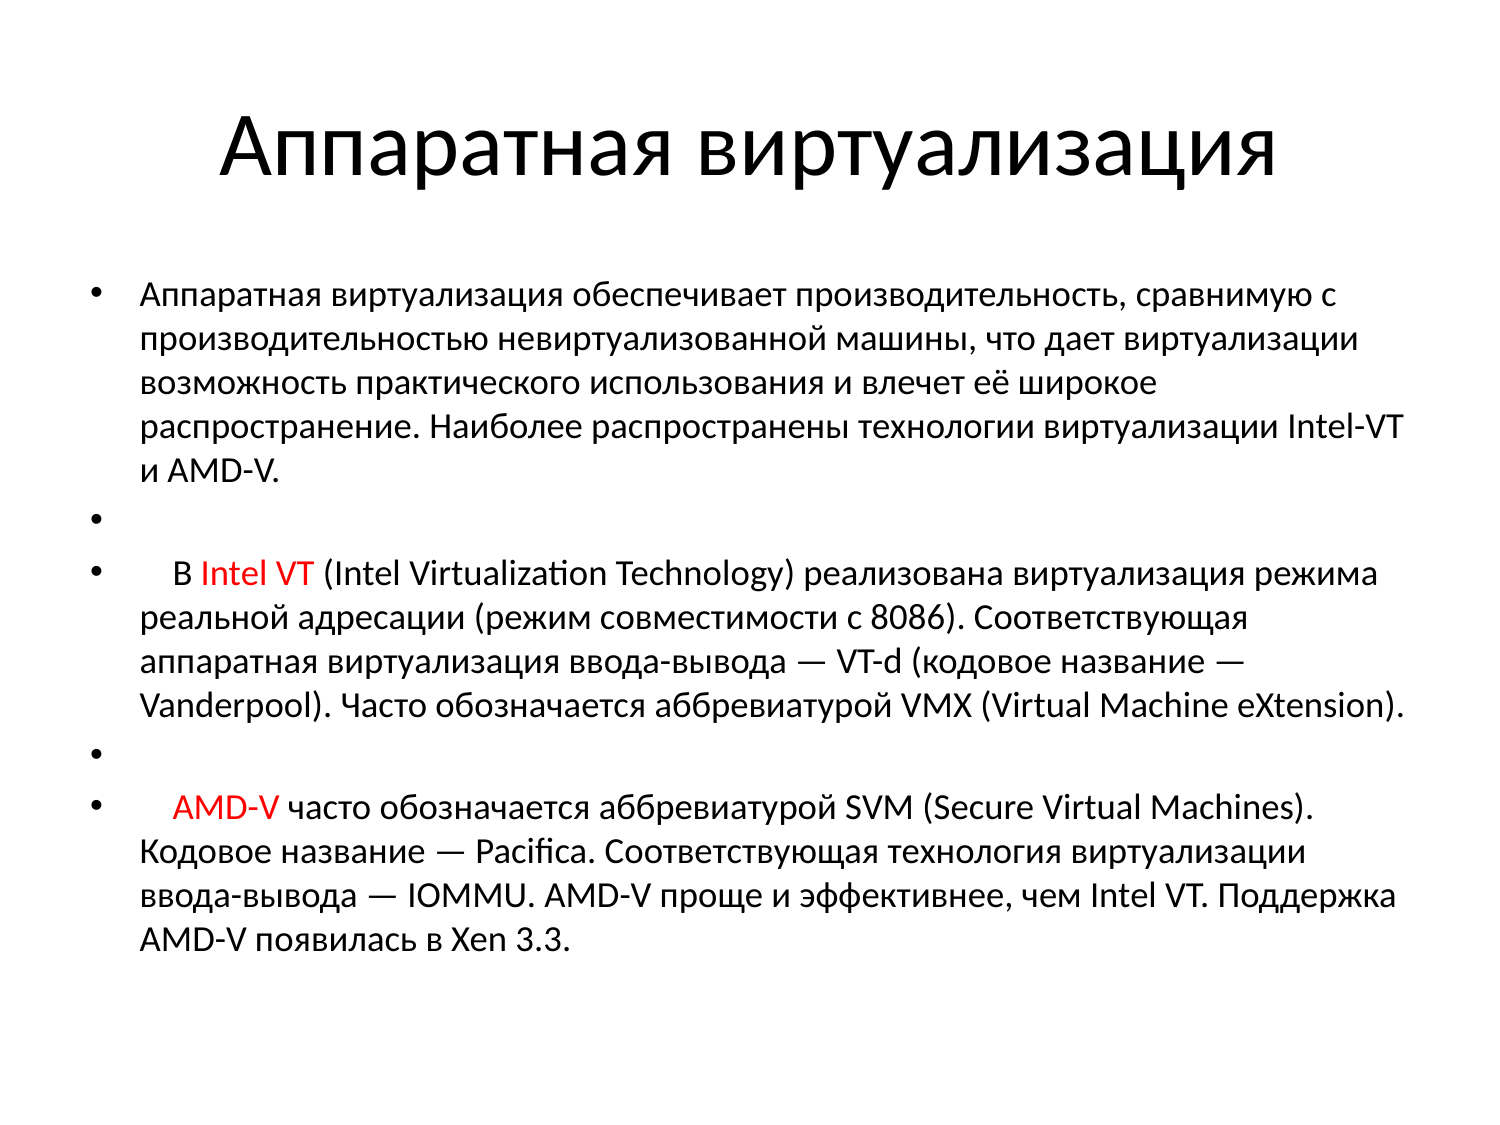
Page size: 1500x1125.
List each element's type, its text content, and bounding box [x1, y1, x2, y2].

title Аппаратная виртуализация [75, 45, 1425, 233]
list Аппаратная виртуализация обеспечивает производительность, сравнимую с производительностью невиртуализованной машины, что дает виртуализации возможность практического использования и влечет её широкое распространение. Наиболее распространены технологии виртуализации Intel-VT и AMD-V. В Intel VT (Intel Virtualization Technology) реализована виртуализация режима реальной адресации (режим совместимости с 8086). Соответствующая аппаратная виртуализация ввода-вывода — VT-d (кодовое название — Vanderpool). Часто обозначается аббревиатурой VMX (Virtual Machine eXtension). AMD-V часто обозначается аббревиатурой SVM (Secure Virtual Machines). Кодовое название — Pacifica. Соответствующая технология виртуализации ввода-вывода — IOMMU. AMD-V проще и эффективнее, чем Intel VT. Поддержка AMD-V появилась в Xen 3.3. [75, 262, 1425, 1005]
